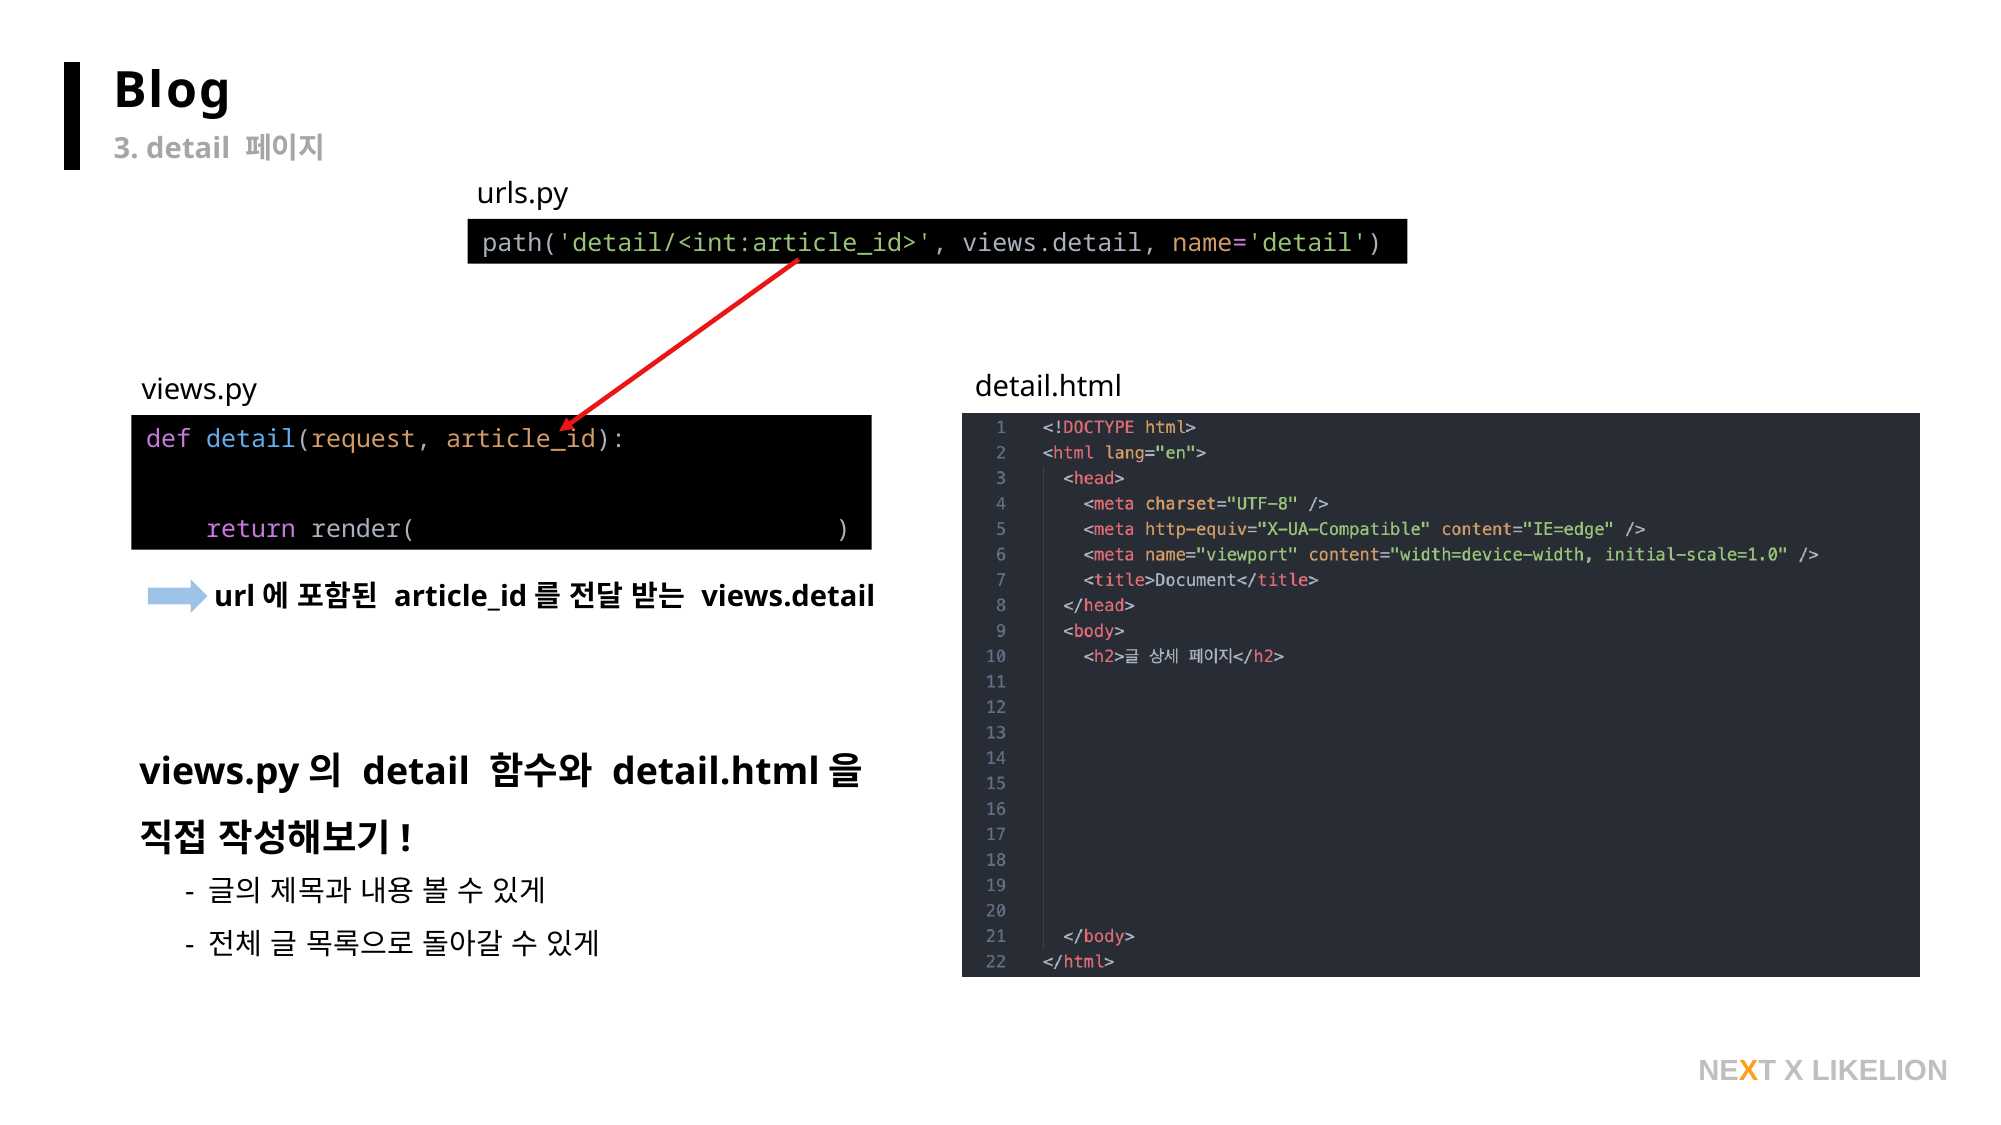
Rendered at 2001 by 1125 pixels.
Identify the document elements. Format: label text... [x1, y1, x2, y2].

picture [962, 413, 1920, 977]
text_box NEXT X LIKELION [1683, 1044, 1964, 1094]
text_box def detail(request, article_id): return render( ) [131, 415, 872, 550]
text_box 3. detail 페이지 [98, 122, 341, 172]
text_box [147, 716, 855, 969]
text_box views.py [126, 362, 272, 413]
text_box Blog [98, 50, 741, 126]
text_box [464, 167, 1408, 266]
text_box [146, 576, 209, 616]
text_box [558, 259, 799, 432]
text_box url에 포함된 article_id를 전달 받는 views.detail [199, 569, 891, 620]
text_box detail.html [960, 360, 1137, 411]
text_box [64, 62, 80, 170]
